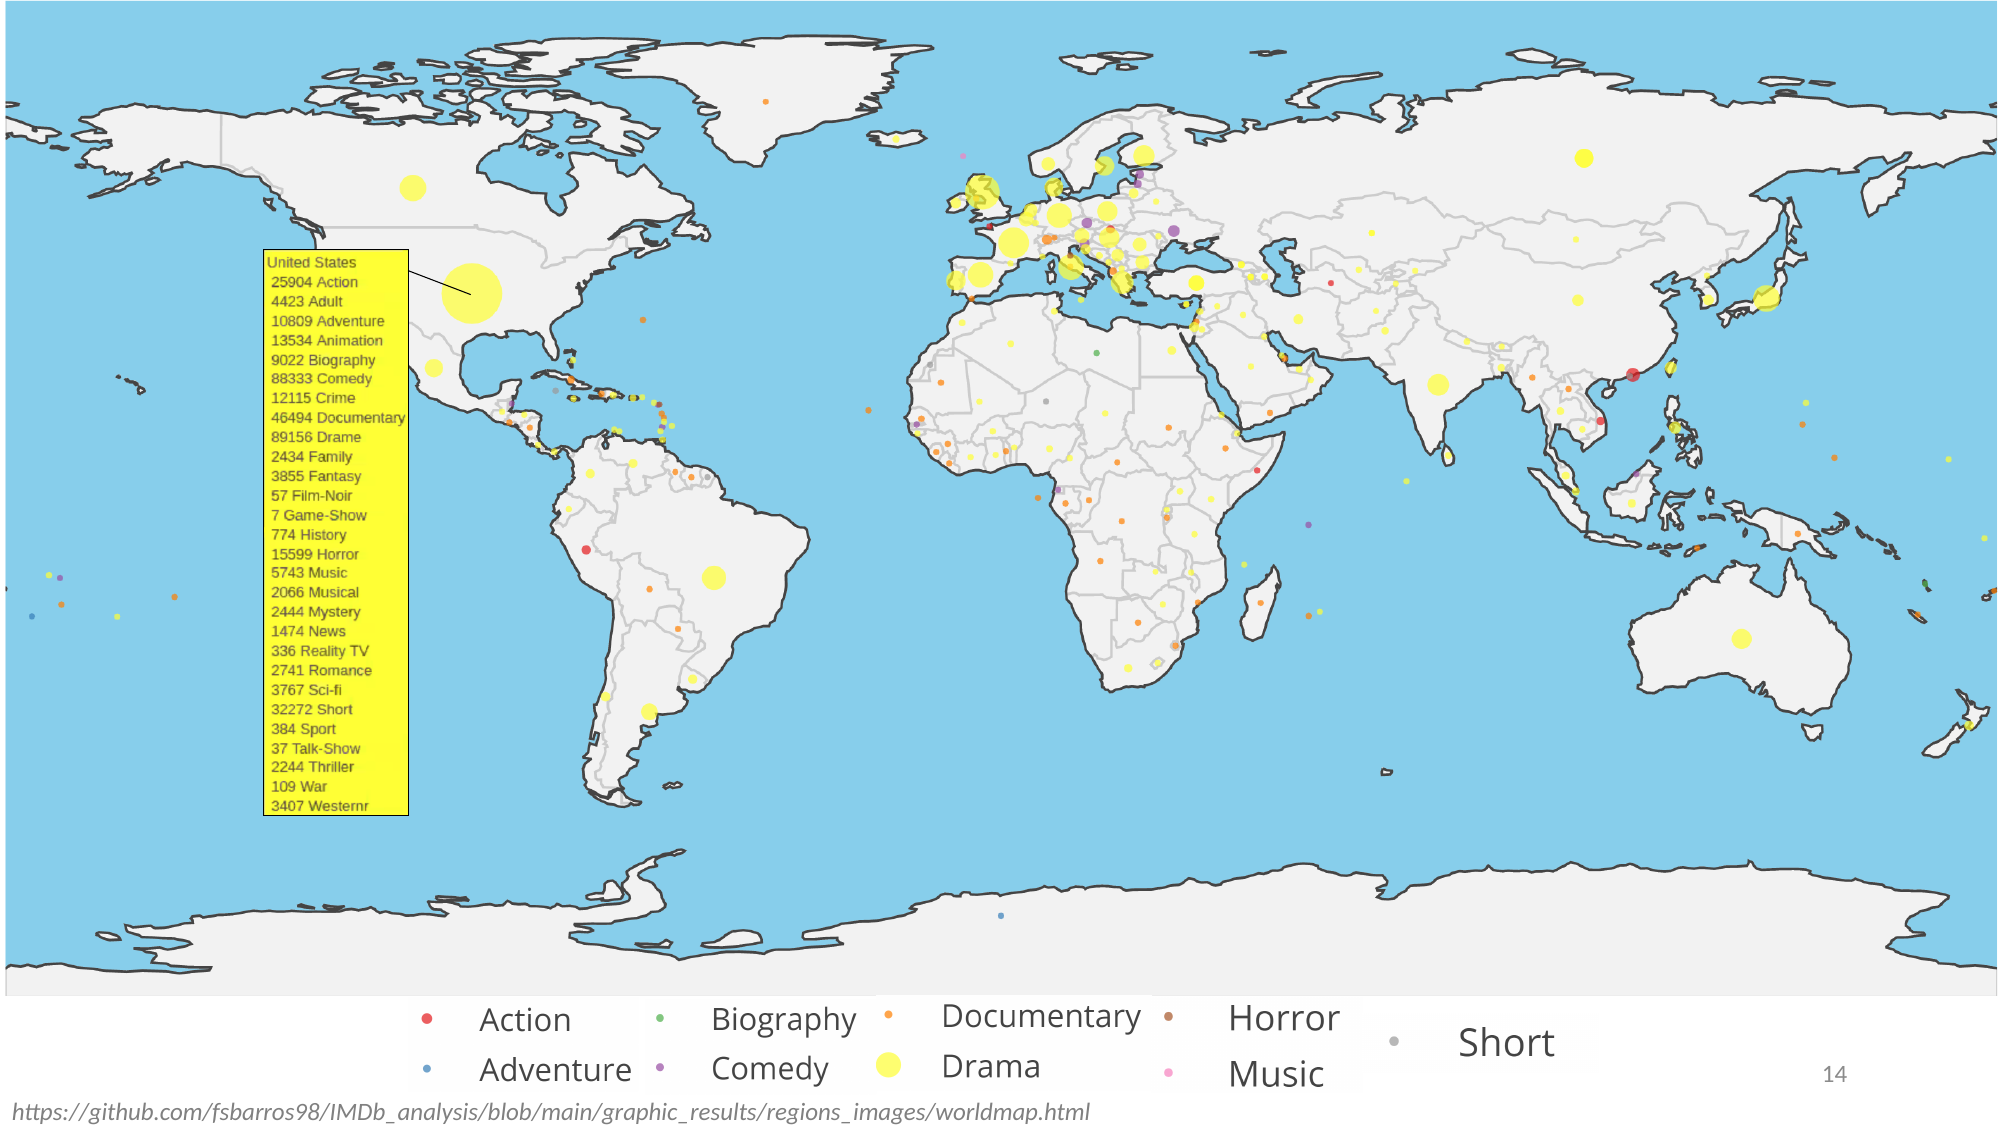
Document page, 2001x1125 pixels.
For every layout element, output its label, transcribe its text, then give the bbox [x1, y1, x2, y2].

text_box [407, 995, 1599, 1095]
picture [3, 0, 2000, 996]
text_box https://github.com/fsbarros98/IMDb_analysis/blob/main/graphic_results/regions_images/worldmap.html [0, 1088, 1108, 1125]
slide_number 14 [1412, 1042, 1863, 1103]
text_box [408, 270, 471, 295]
